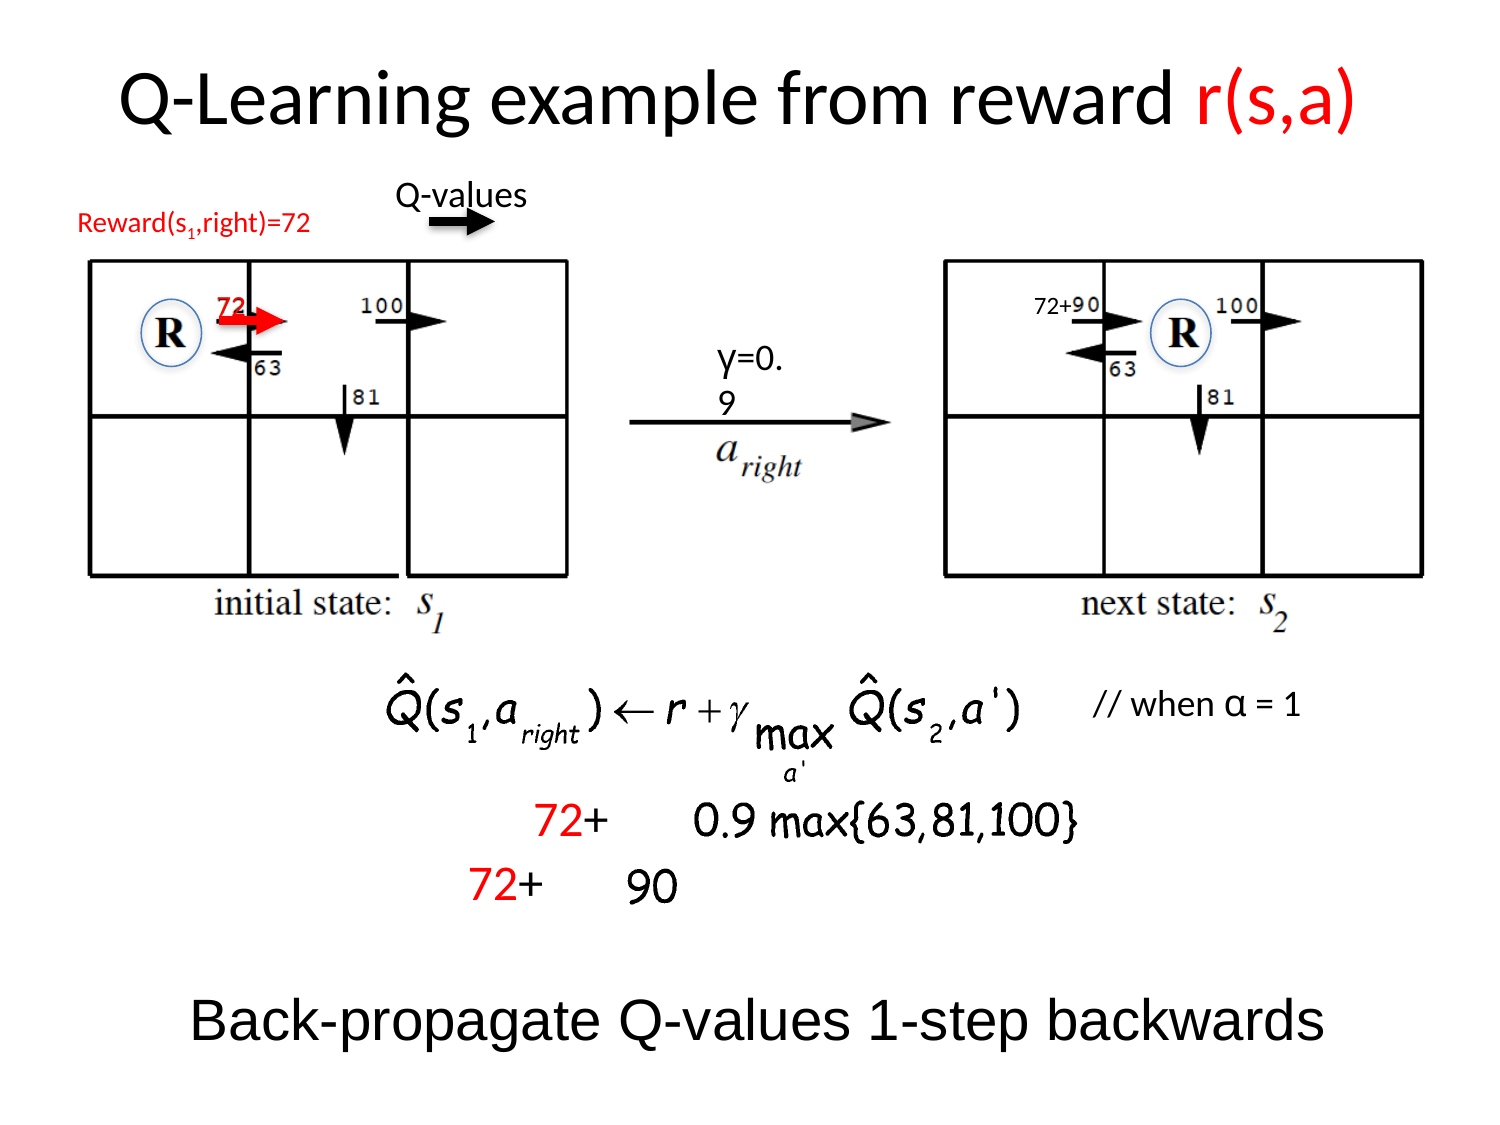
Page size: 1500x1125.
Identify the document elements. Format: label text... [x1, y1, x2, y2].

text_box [379, 162, 545, 224]
text_box Back-propagate Q-values 1-step backwards [174, 975, 1352, 1060]
title Q-Learning example from reward r(s,a) [62, 37, 1416, 149]
text_box Reward(s1,right)=72 [62, 195, 331, 236]
text_box // when α = 1 [1084, 680, 1321, 732]
picture [61, 237, 1471, 919]
